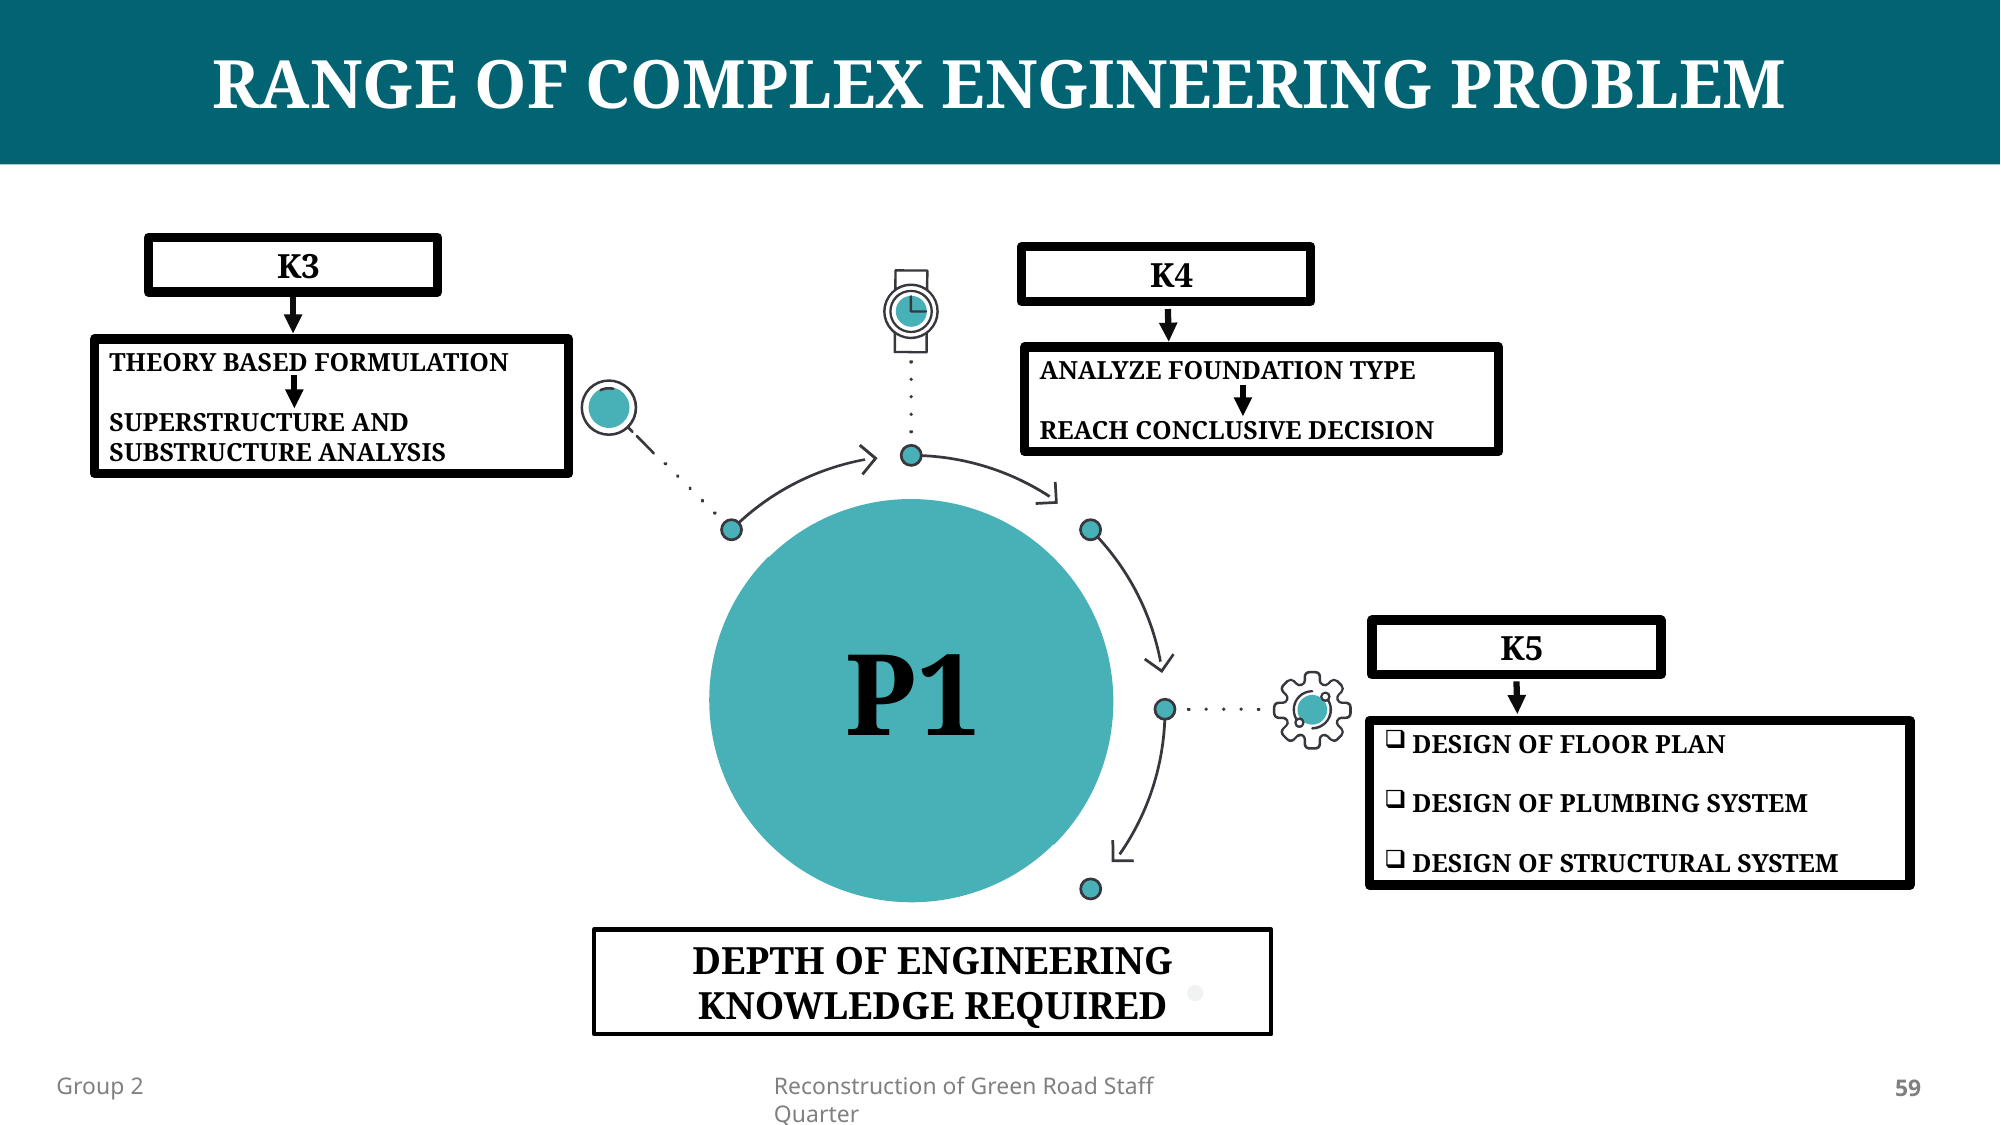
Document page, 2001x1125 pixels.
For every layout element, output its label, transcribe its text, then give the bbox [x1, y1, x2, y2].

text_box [580, 269, 1352, 1003]
text_box RANGE OF COMPLEX ENGINEERING PROBLEM [0, 0, 2000, 167]
text_box K4 [1020, 245, 1313, 268]
text_box DEPTH OF ENGINEERING KNOWLEDGE REQUIRED [592, 1012, 1273, 1036]
text_box ANALYZE FOUNDATION TYPE REACH CONCLUSIVE DECISION [1357, 345, 1501, 454]
text_box K5 [1370, 618, 1663, 677]
text_box K3 [146, 235, 440, 294]
text_box THEORY BASED FORMULATION SUPERSTRUCTURE AND SUBSTRUCTURE ANALYSIS [93, 337, 571, 476]
text_box DESIGN OF FLOOR PLAN DESIGN OF PLUMBING SYSTEM DESIGN OF STRUCTURAL SYSTEM [1368, 719, 1912, 887]
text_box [41, 1064, 1943, 1110]
